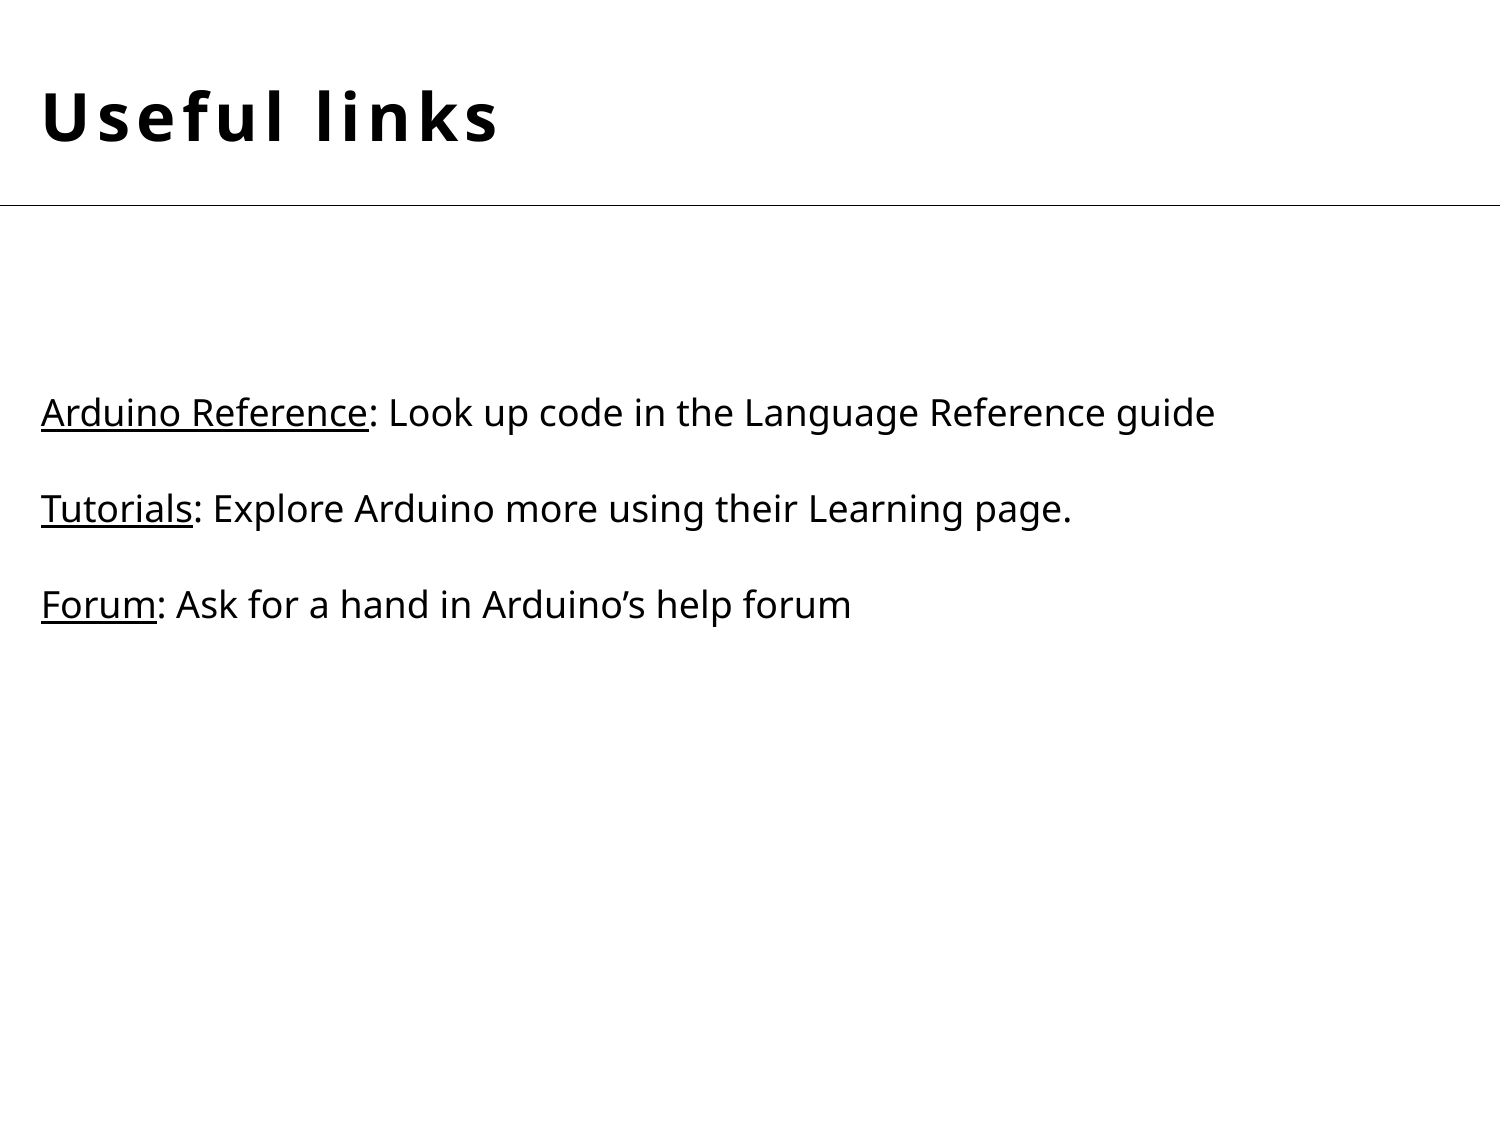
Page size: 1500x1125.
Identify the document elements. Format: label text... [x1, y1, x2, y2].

text_box Arduino Reference: Look up code in the Language Reference guide Tutorials: Explore Arduino more using their Learning page. Forum: Ask for a hand in Arduino’s help forum [25, 381, 1480, 729]
text_box Useful links [26, 66, 1026, 162]
